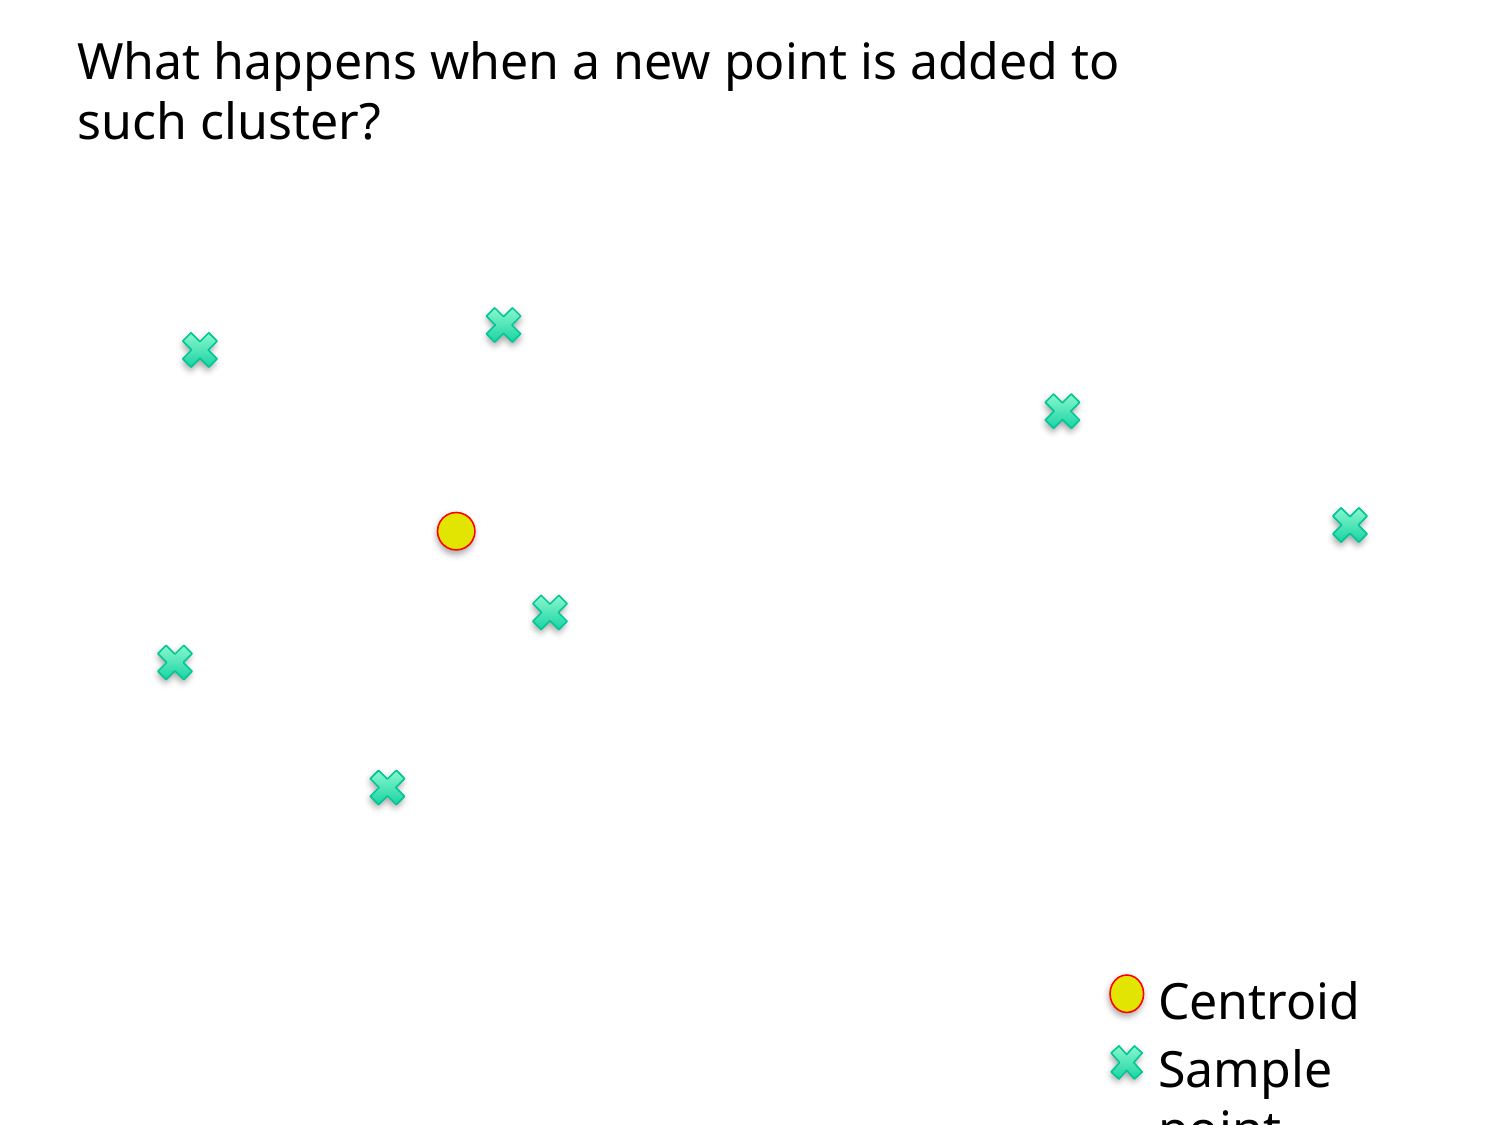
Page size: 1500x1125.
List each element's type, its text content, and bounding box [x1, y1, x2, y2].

text_box [182, 332, 218, 368]
text_box What happens when a new point is added to such cluster? [62, 22, 1225, 158]
text_box [436, 511, 476, 551]
text_box [485, 307, 522, 343]
text_box [157, 644, 193, 681]
text_box [1044, 393, 1081, 429]
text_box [1104, 962, 1480, 1107]
text_box [532, 594, 568, 631]
text_box [369, 769, 406, 806]
text_box [1332, 507, 1368, 543]
